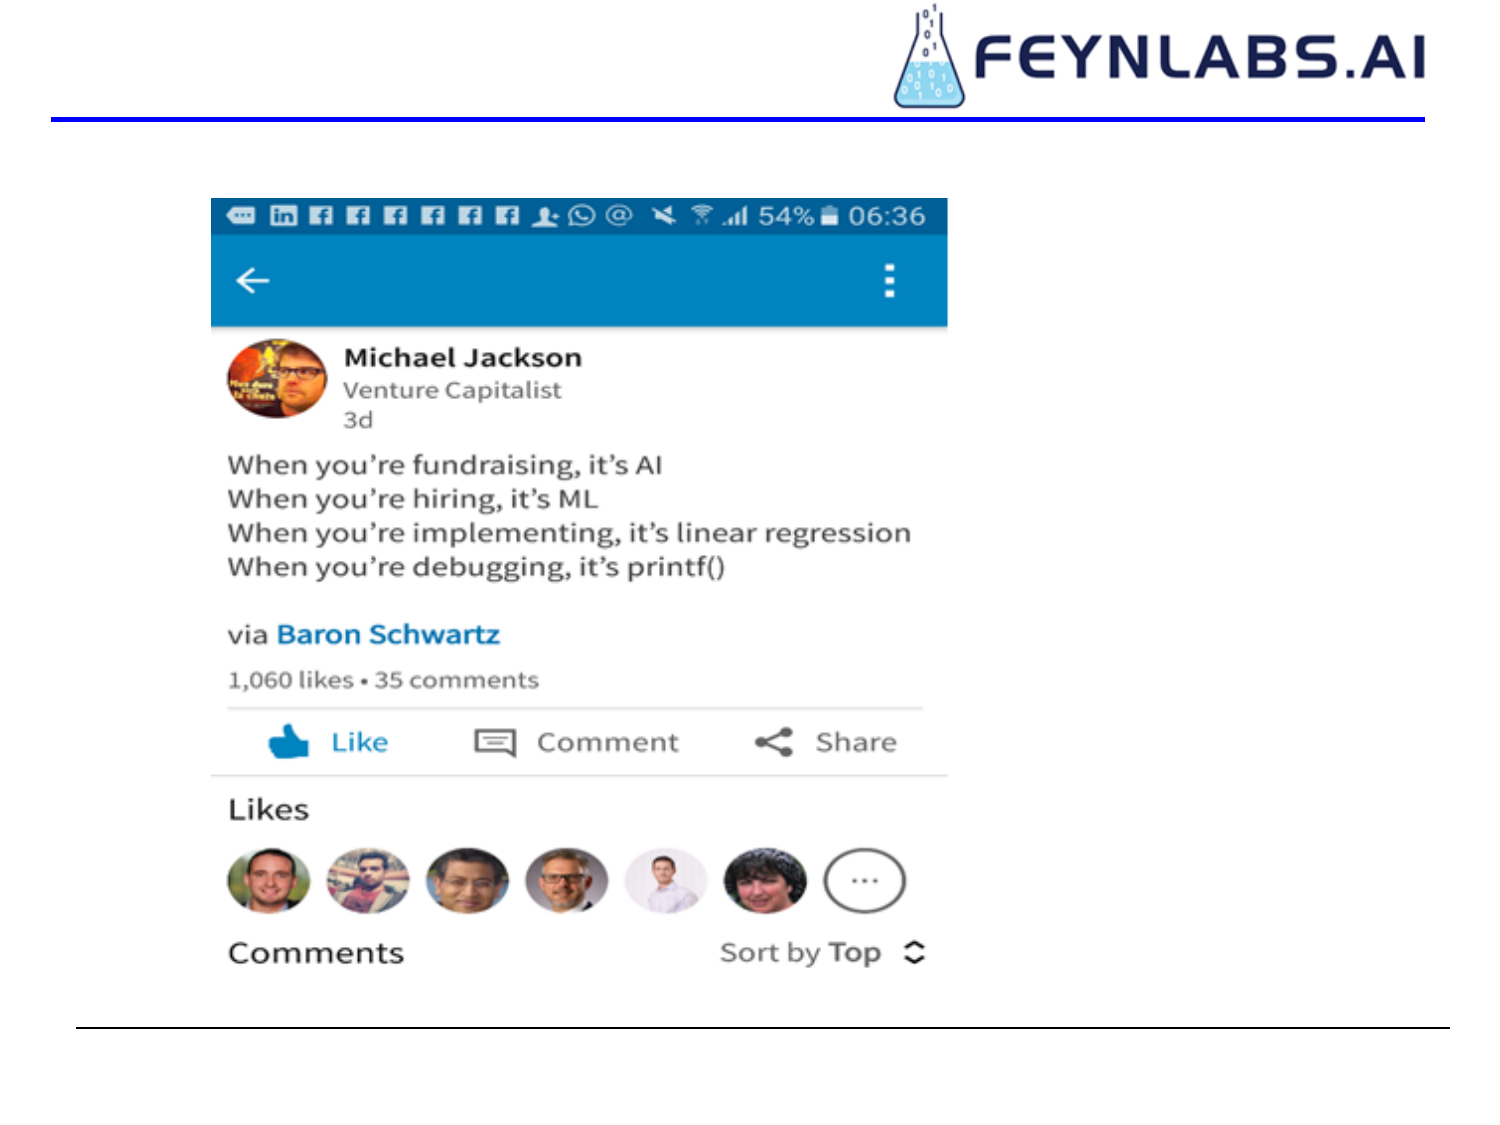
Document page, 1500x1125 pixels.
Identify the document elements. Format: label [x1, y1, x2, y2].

picture [236, 267, 270, 293]
picture [210, 198, 962, 972]
picture [884, 277, 895, 285]
picture [884, 263, 895, 271]
picture [888, 0, 1434, 113]
picture [884, 289, 895, 298]
